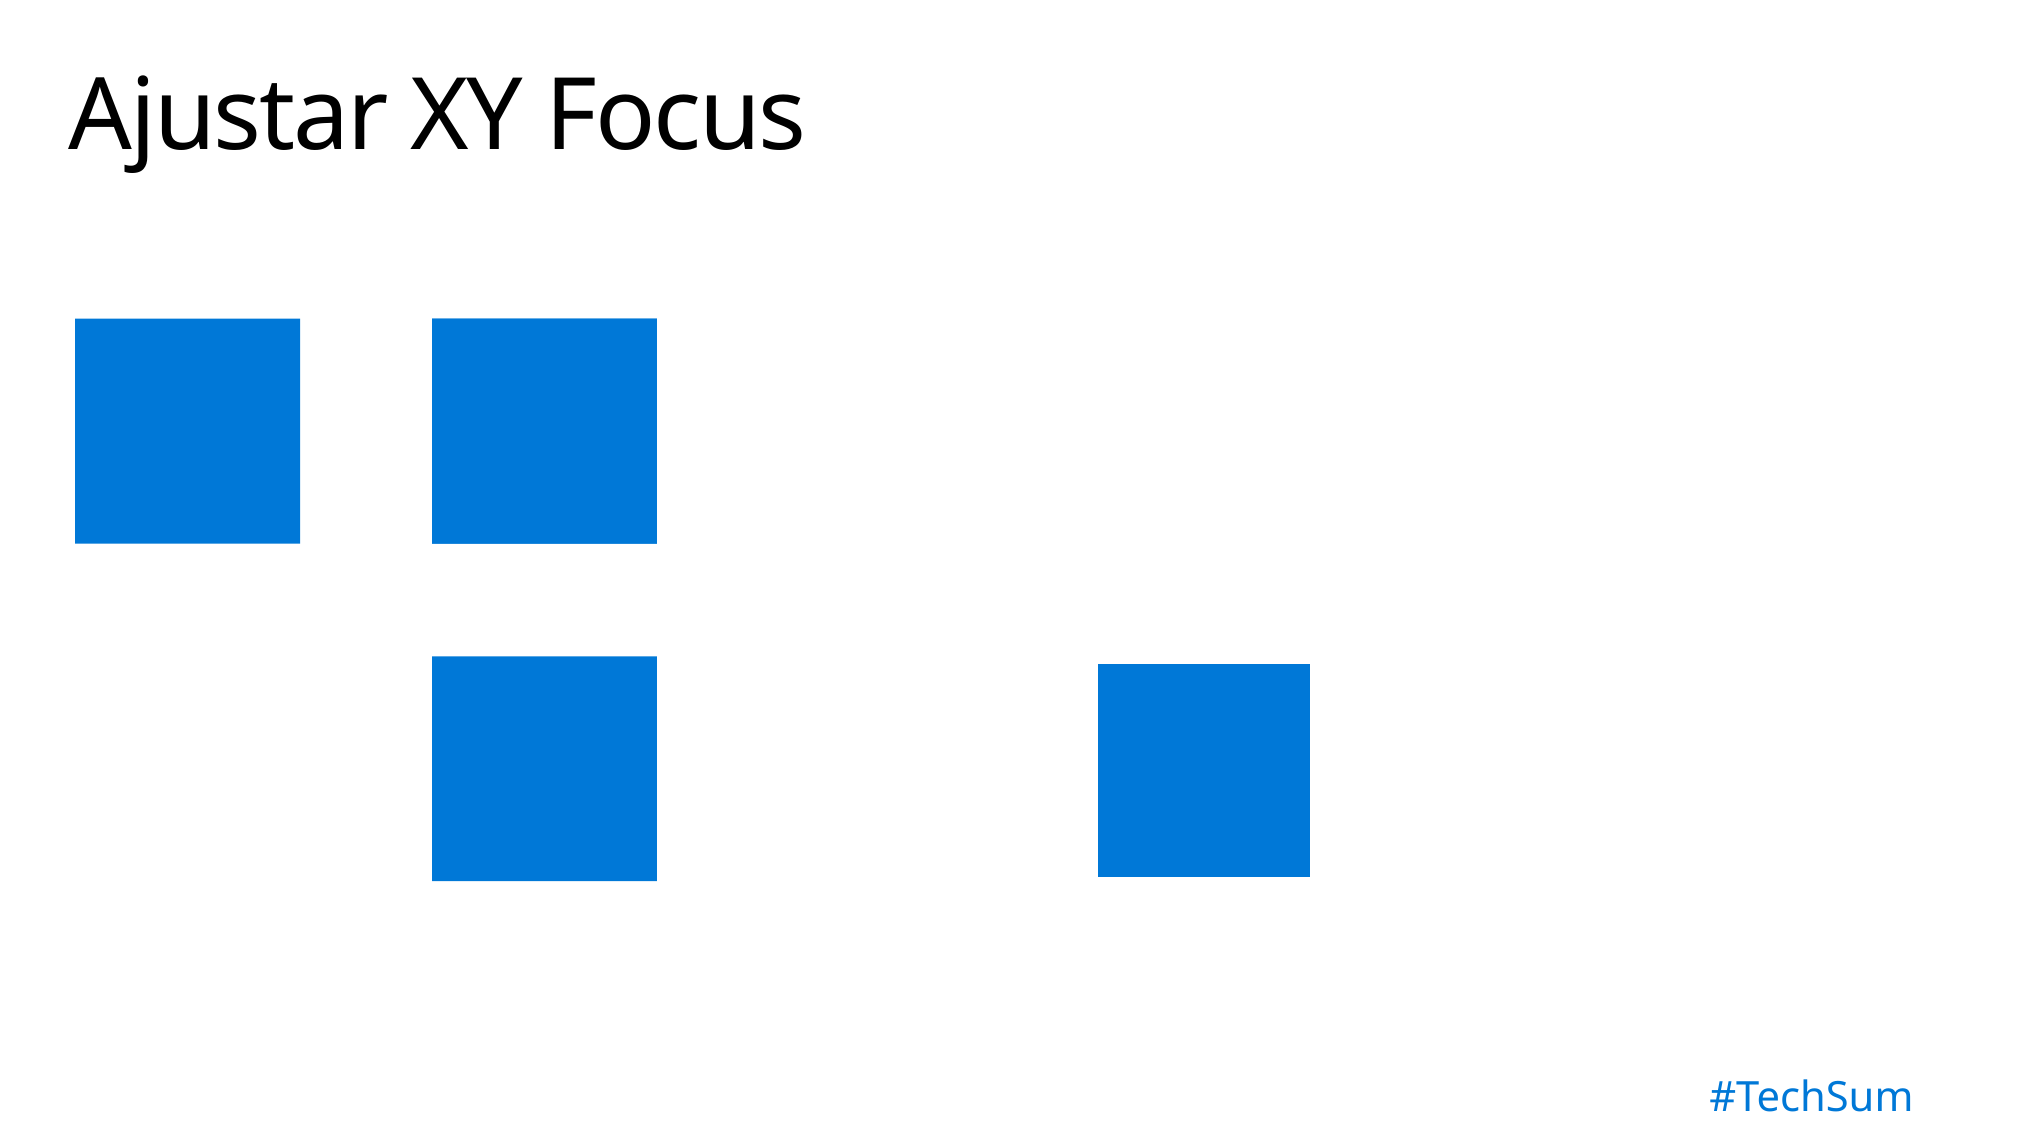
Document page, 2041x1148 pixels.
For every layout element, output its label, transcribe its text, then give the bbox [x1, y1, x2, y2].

title Ajustar XY Focus [45, 48, 1996, 199]
text_box [431, 318, 658, 544]
text_box [74, 318, 301, 544]
text_box [1091, 657, 1317, 884]
text_box [1094, 656, 1320, 882]
text_box [431, 656, 658, 882]
